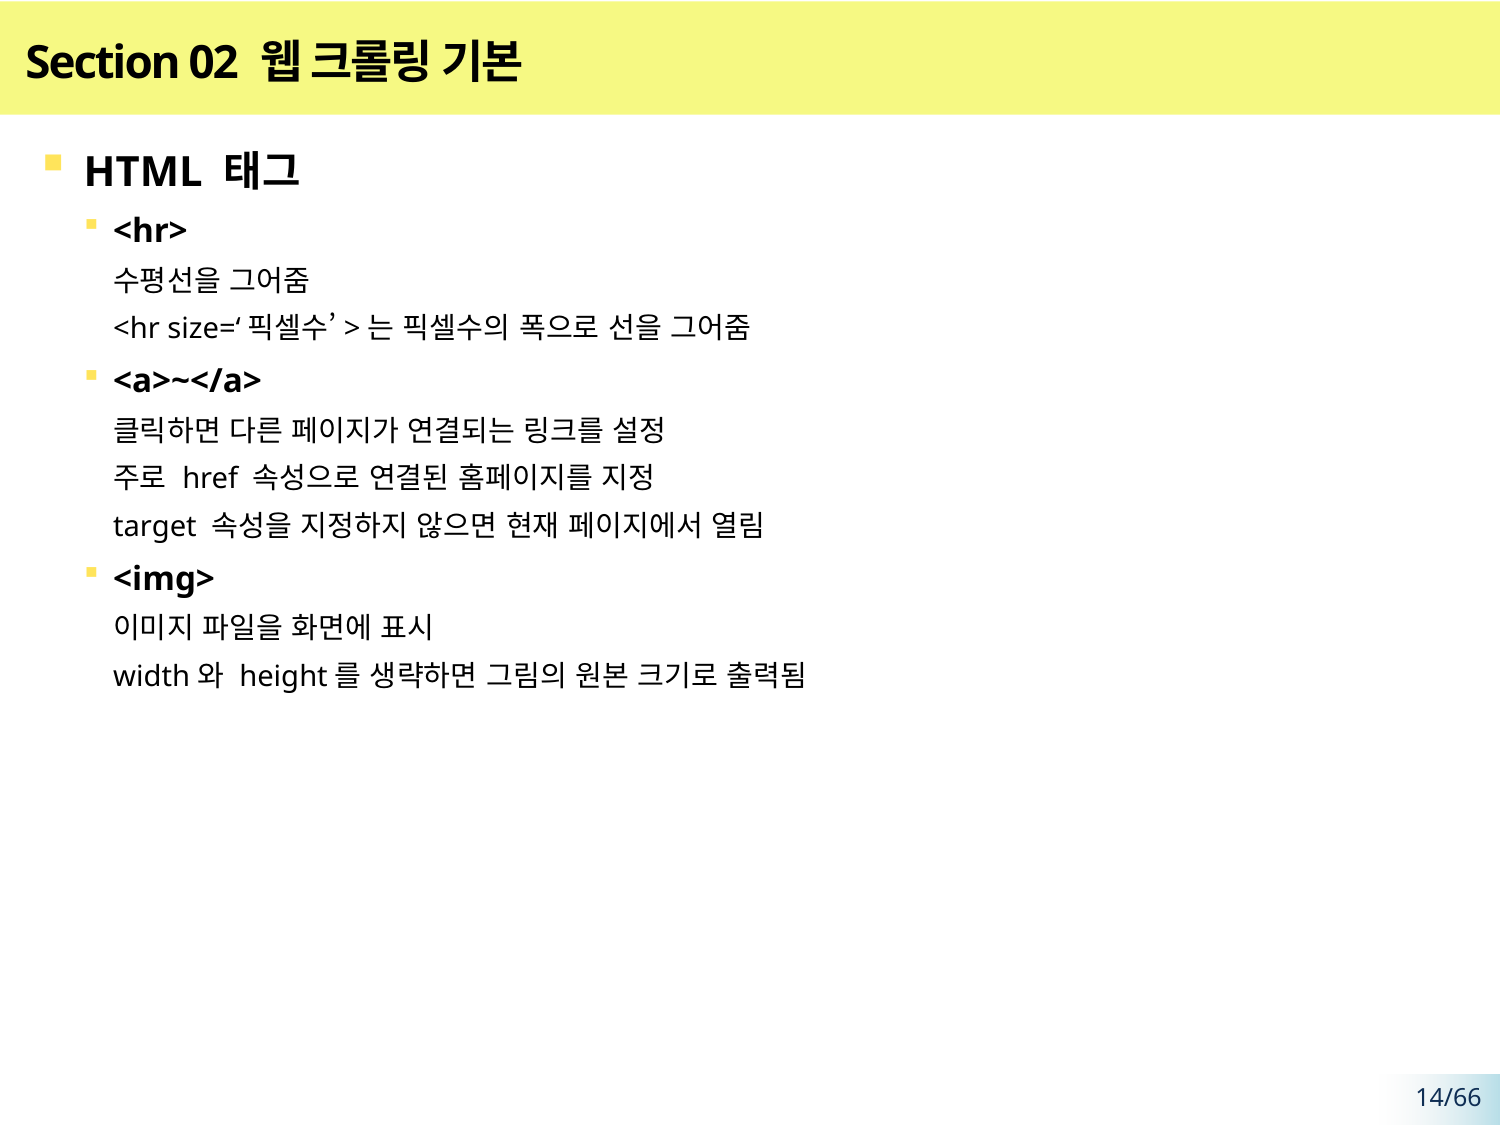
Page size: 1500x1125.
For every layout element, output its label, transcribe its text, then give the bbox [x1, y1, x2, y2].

title Section 02 웹 크롤링 기본 [10, 21, 1288, 99]
list HTML 태그 <hr> 수평선을 그어줌 <hr size=‘픽셀수’>는 픽셀수의 폭으로 선을 그어줌 <a>~</a> 클릭하면 다른 페이지가 연결되는 링크를 설정 주로 href 속성으로 연결된 홈페이지를 지정 target 속성을 지정하지 않으면 현재 페이지에서 열림 <img> 이미지 파일을 화면에 표시 width와 height를 생략하면 그림의 원본 크기로 출력됨 [10, 126, 1481, 1057]
